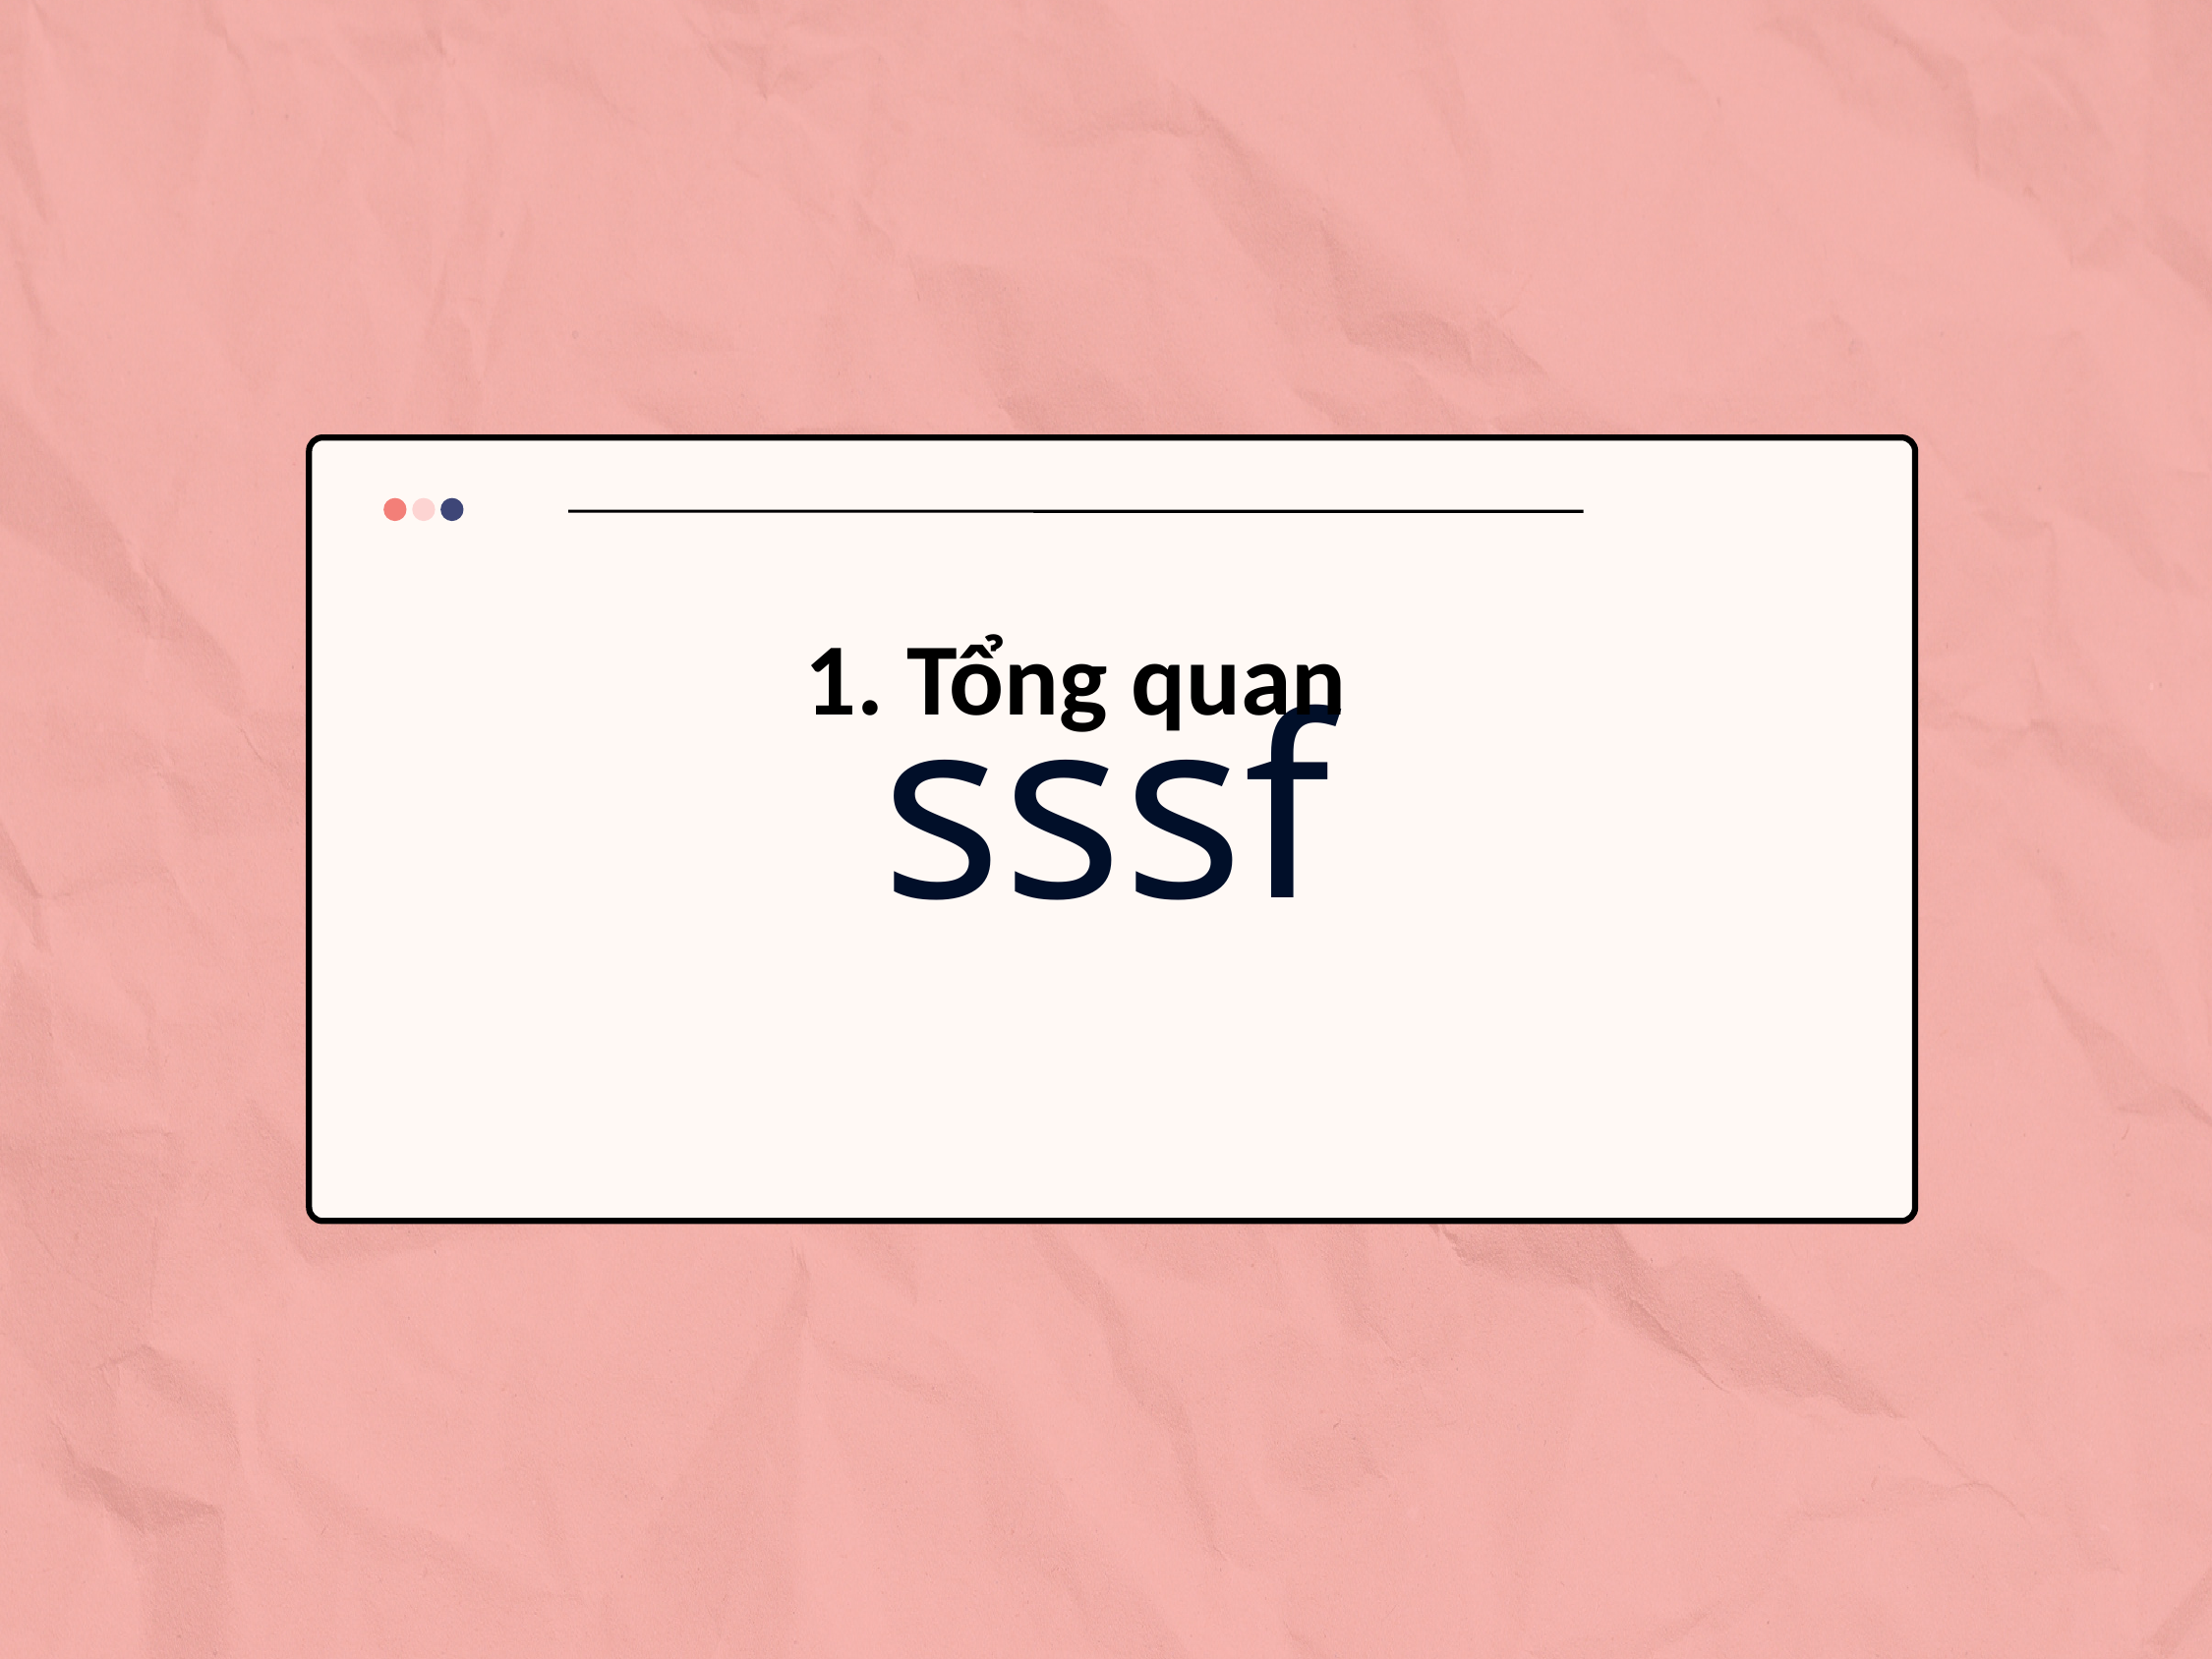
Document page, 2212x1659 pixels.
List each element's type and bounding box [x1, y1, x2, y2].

text_box [412, 497, 436, 522]
text_box [309, 437, 1916, 1222]
text_box [383, 497, 407, 522]
text_box [440, 497, 464, 522]
picture [0, 0, 2212, 1659]
